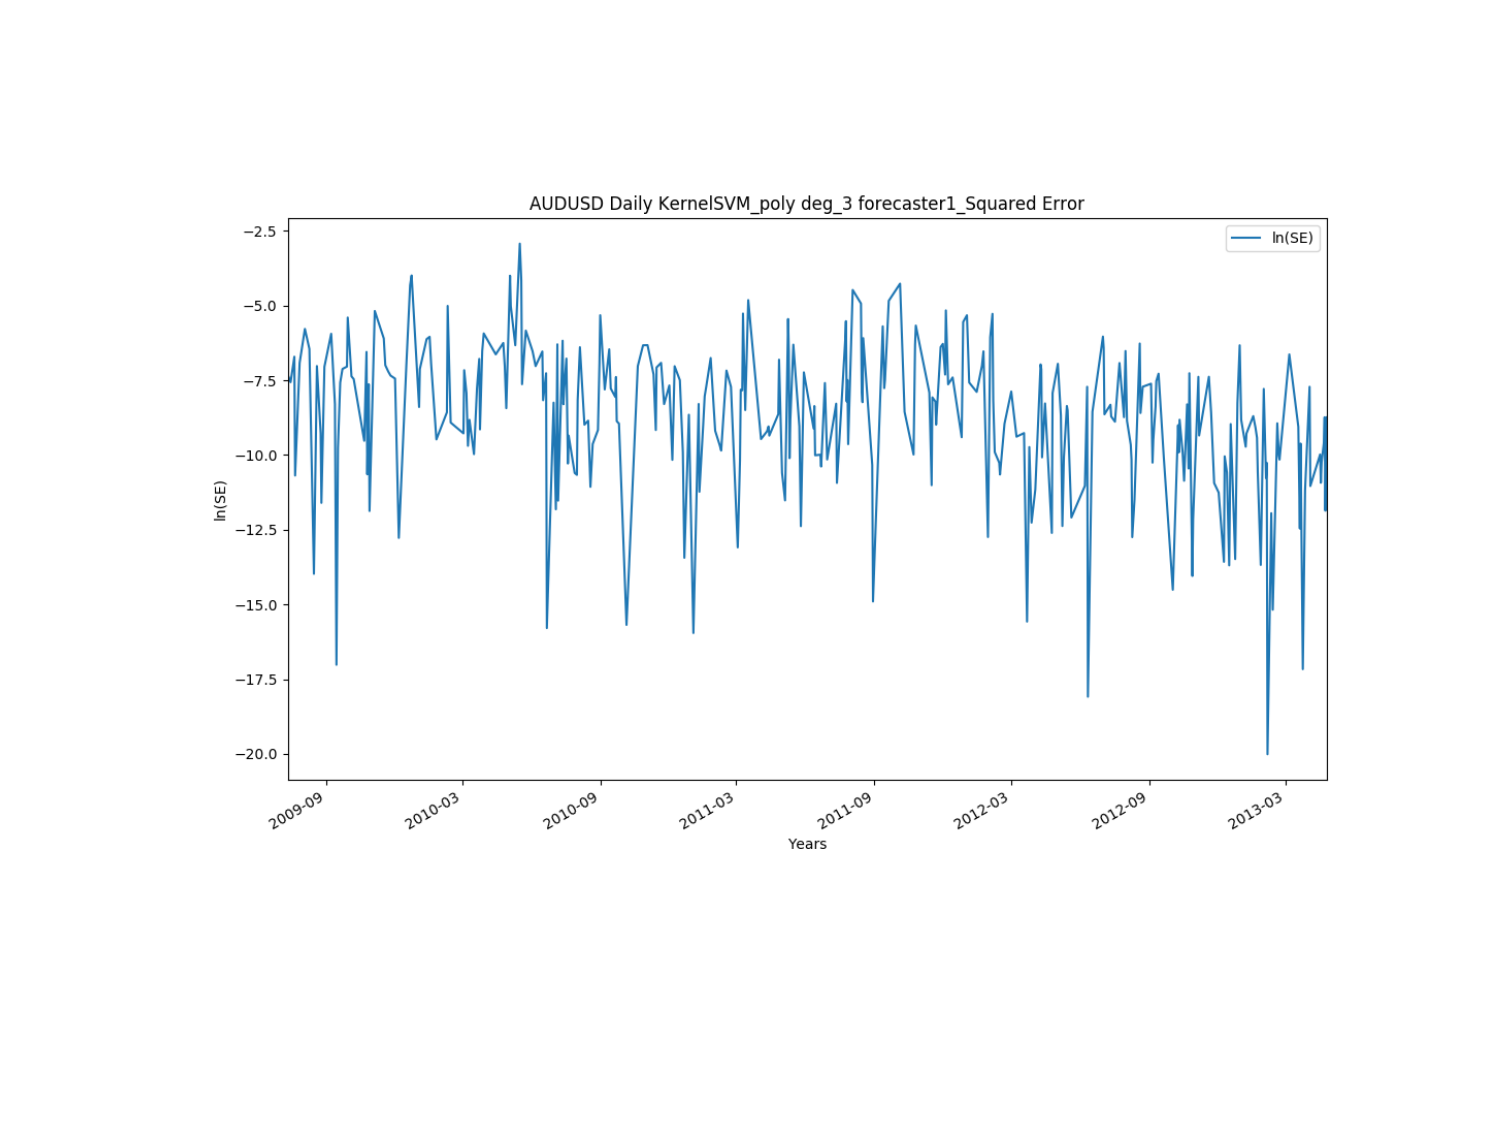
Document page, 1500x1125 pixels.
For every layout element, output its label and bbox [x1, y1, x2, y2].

picture [119, 119, 1461, 946]
